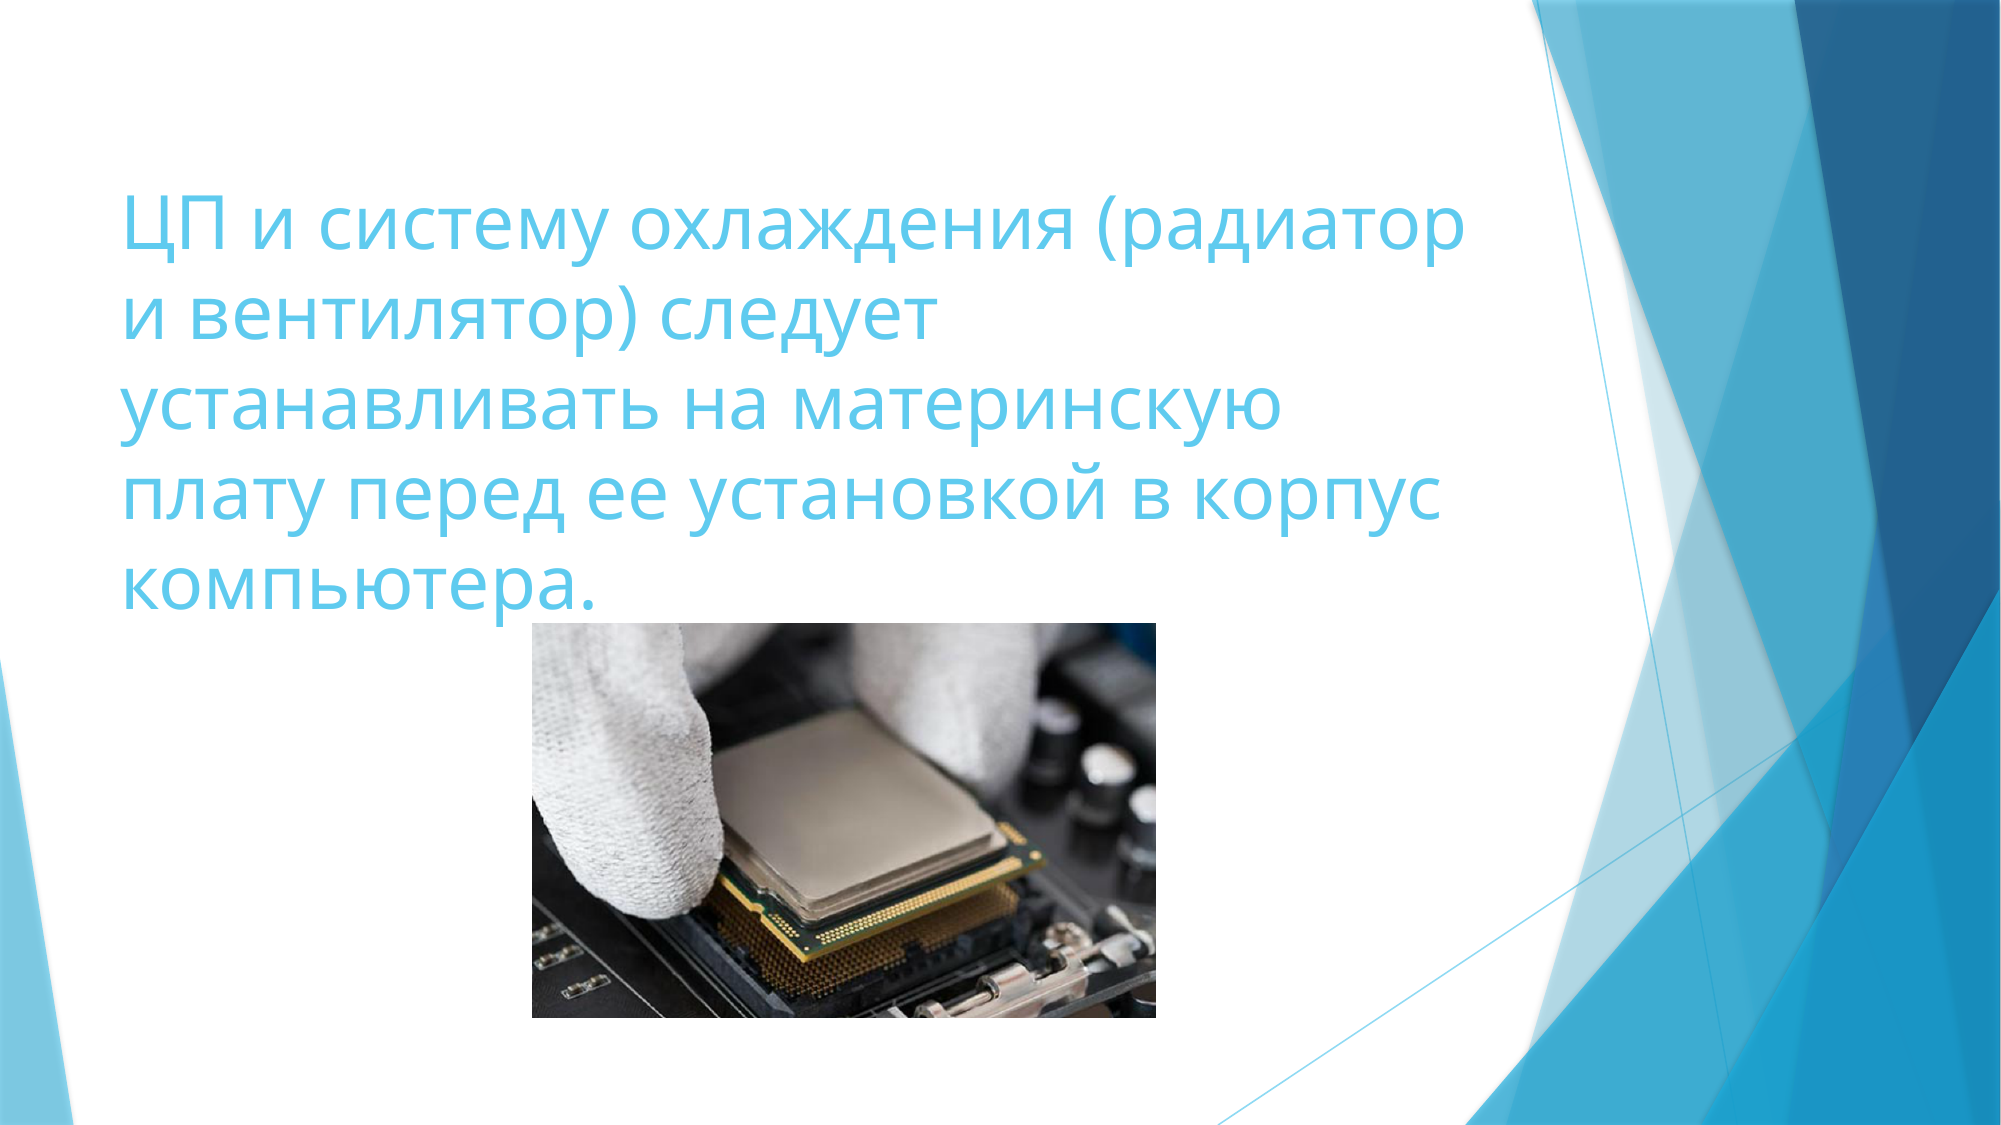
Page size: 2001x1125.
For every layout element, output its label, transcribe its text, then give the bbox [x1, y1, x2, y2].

picture [531, 623, 1157, 1019]
title ЦП и систему охлаждения (радиатор и вентилятор) следует устанавливать на материнскую плату перед ее установкой в корпус компьютера. [105, 167, 1516, 385]
